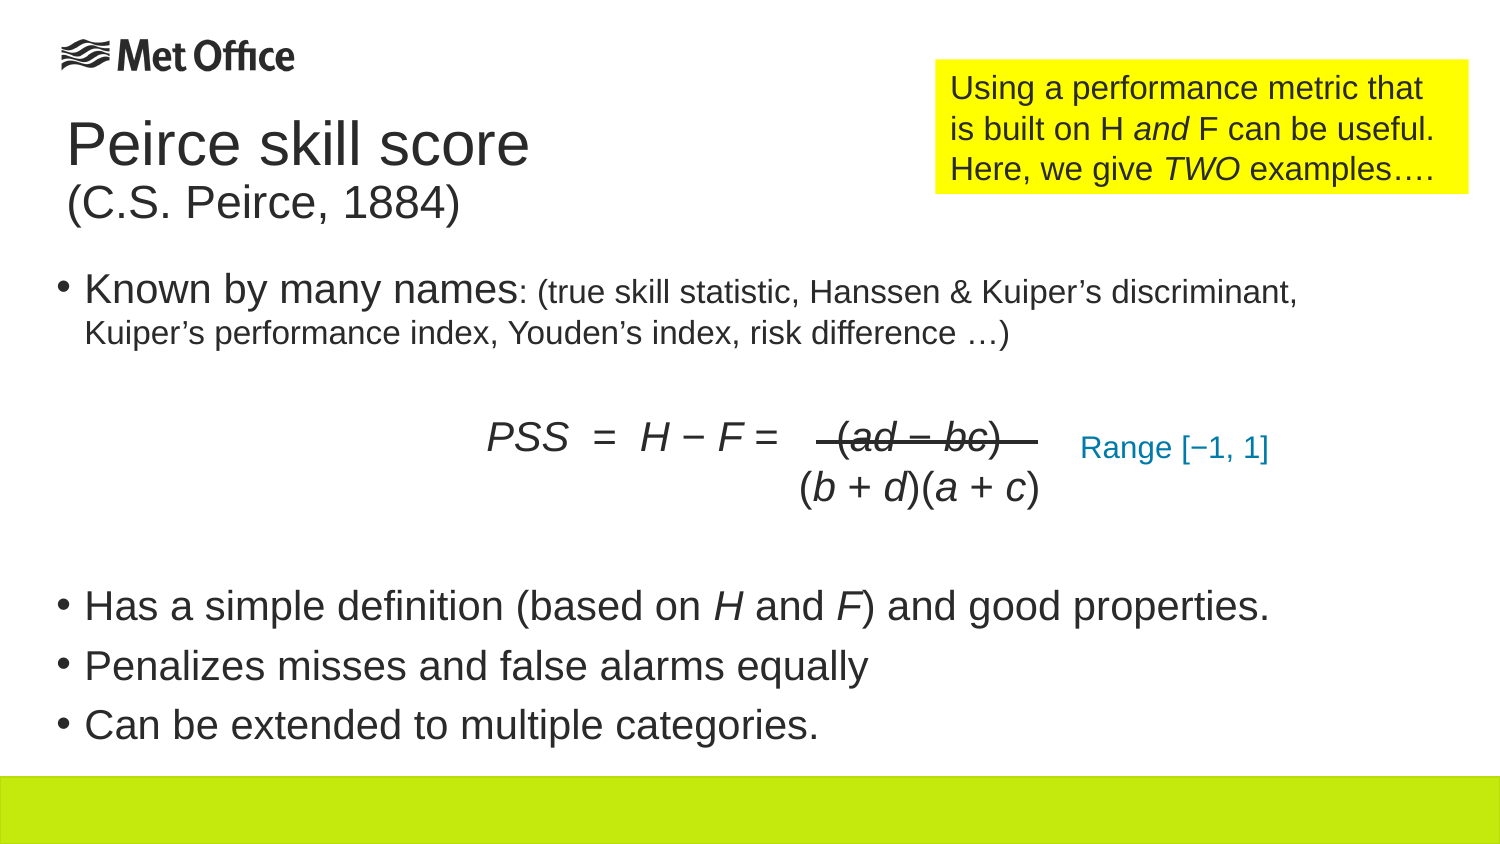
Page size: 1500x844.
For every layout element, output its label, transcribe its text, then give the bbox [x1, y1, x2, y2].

list Known by many names: (true skill statistic, Hanssen & Kuiper’s discriminant, Kuiper’s performance index, Youden’s index, risk difference …) PSS = H − F = (ad − bc) (b + d)(a + c) Has a simple definition (based on H and F) and good properties. Penalizes misses and false alarms equally Can be extended to multiple categories. [41, 253, 1459, 756]
text_box Using a performance metric that is built on H and F can be useful. Here, we give TWO examples…. [935, 59, 1469, 194]
title Peirce skill score (C.S. Peirce, 1884) [51, 103, 1469, 237]
text_box Range [−1, 1] [1068, 421, 1291, 484]
picture [30, 8, 326, 102]
